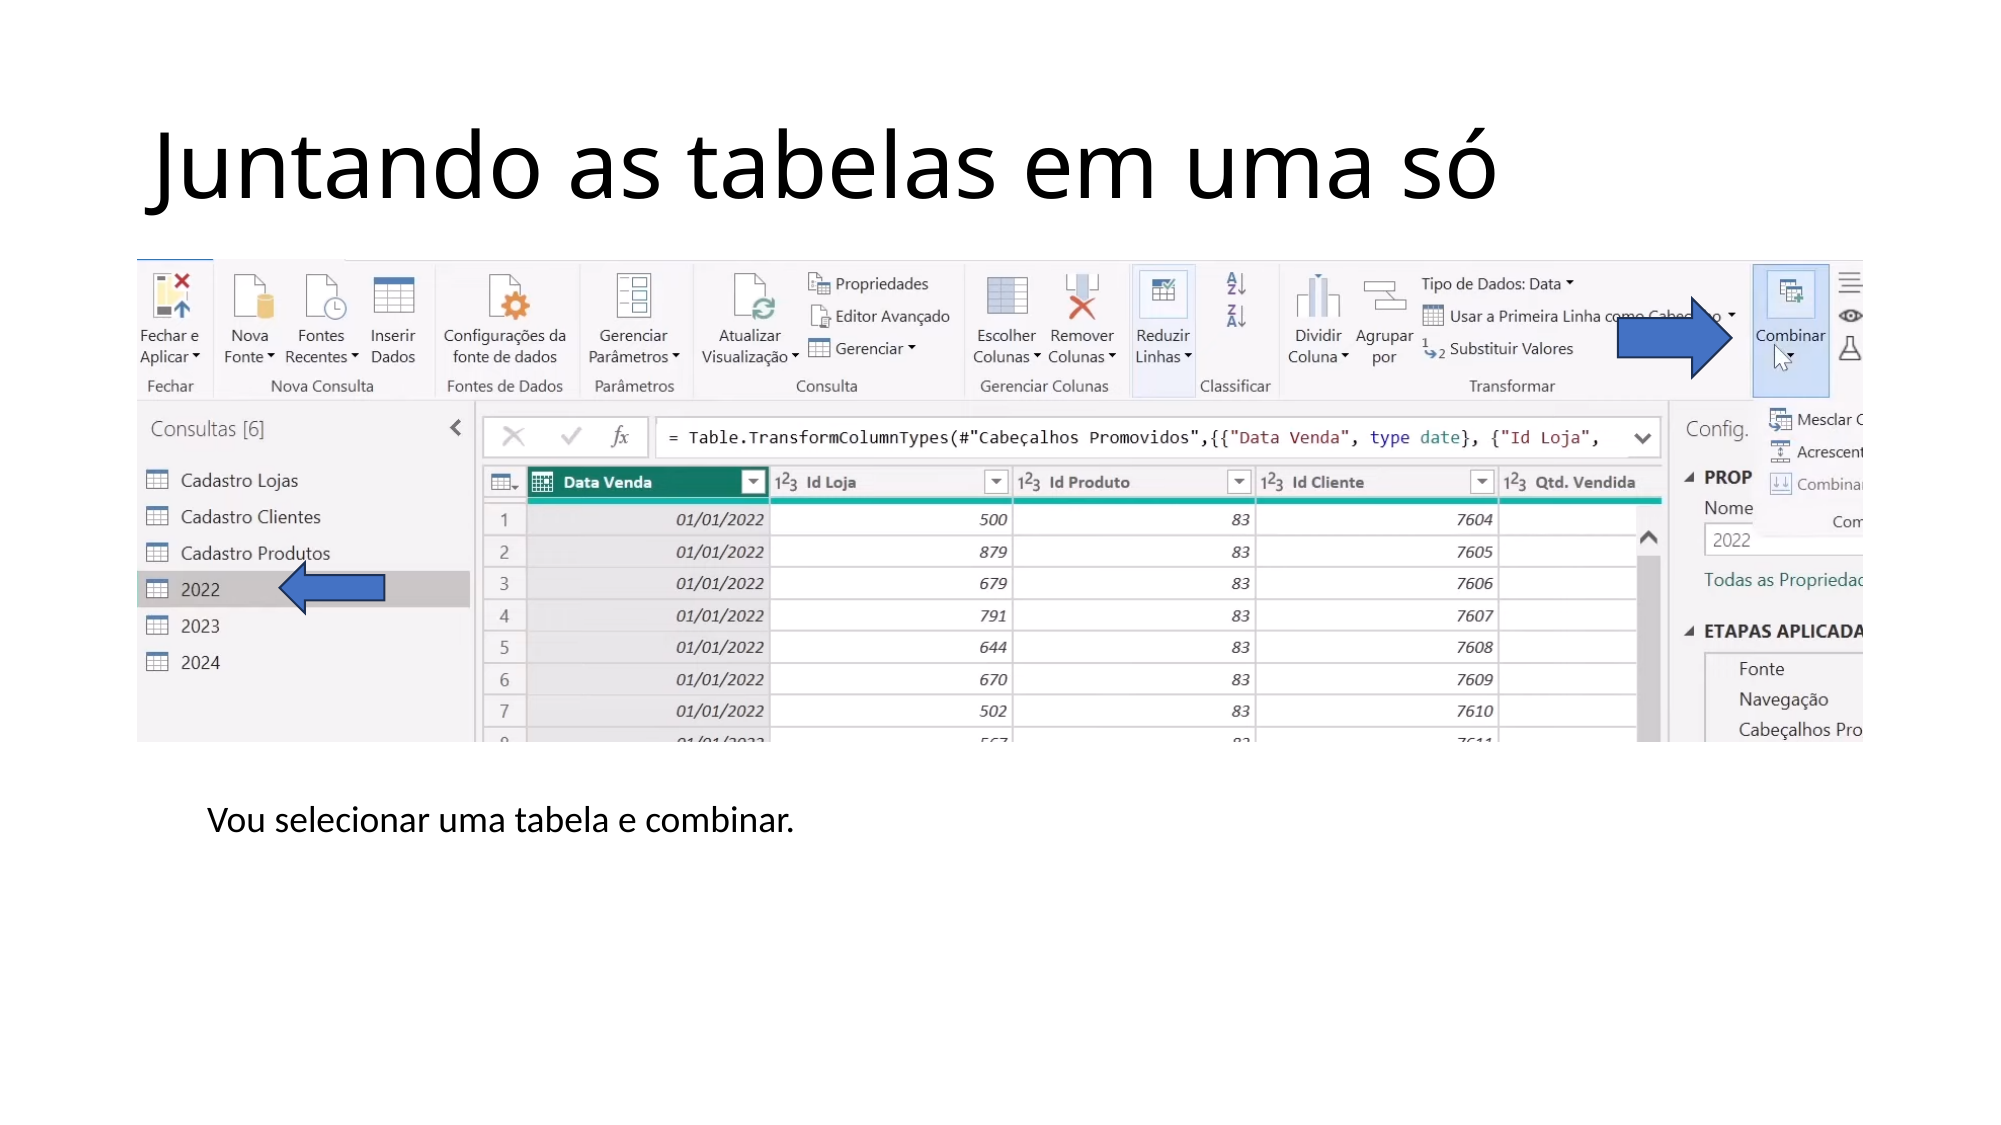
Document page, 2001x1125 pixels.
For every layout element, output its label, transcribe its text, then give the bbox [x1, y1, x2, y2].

title Juntando as tabelas em uma só [137, 59, 1863, 259]
text_box Vou selecionar uma tabela e combinar. [192, 787, 1541, 848]
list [137, 259, 1863, 742]
